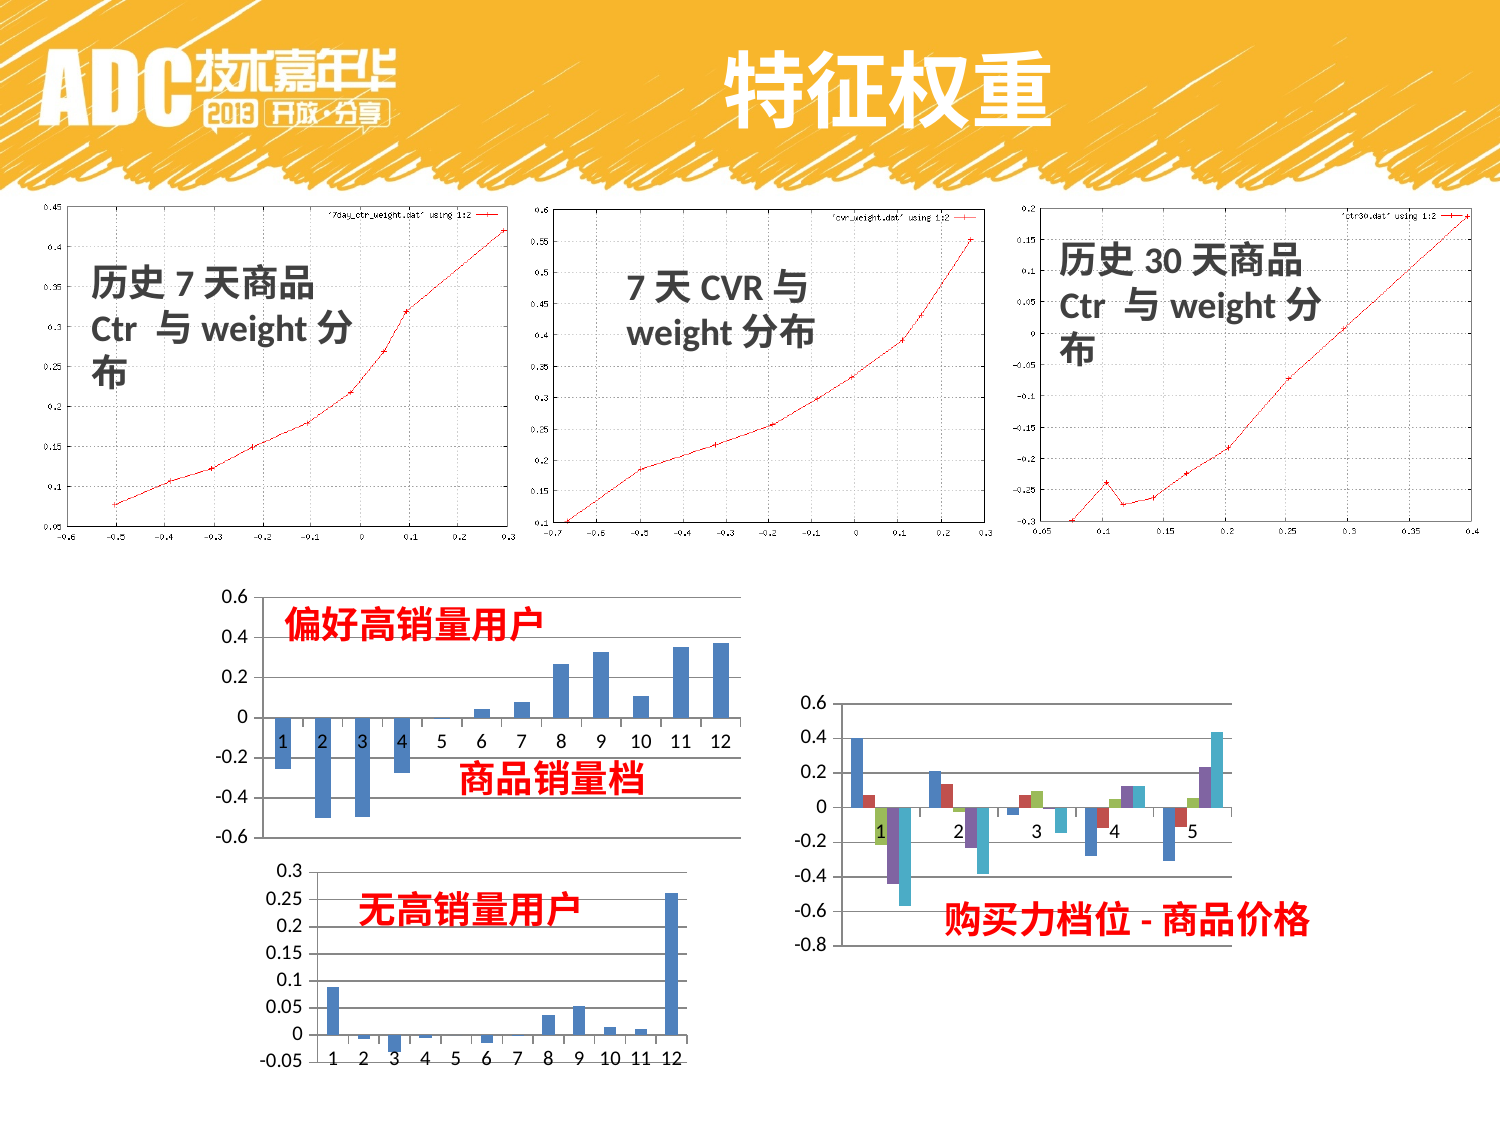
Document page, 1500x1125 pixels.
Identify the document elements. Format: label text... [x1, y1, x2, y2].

picture [0, 0, 1500, 1125]
text_box 购买力档位-商品价格 [1246, 889, 1327, 949]
chart [784, 688, 1242, 963]
chart [204, 581, 752, 1091]
text_box 特征权重 [277, 30, 1500, 166]
